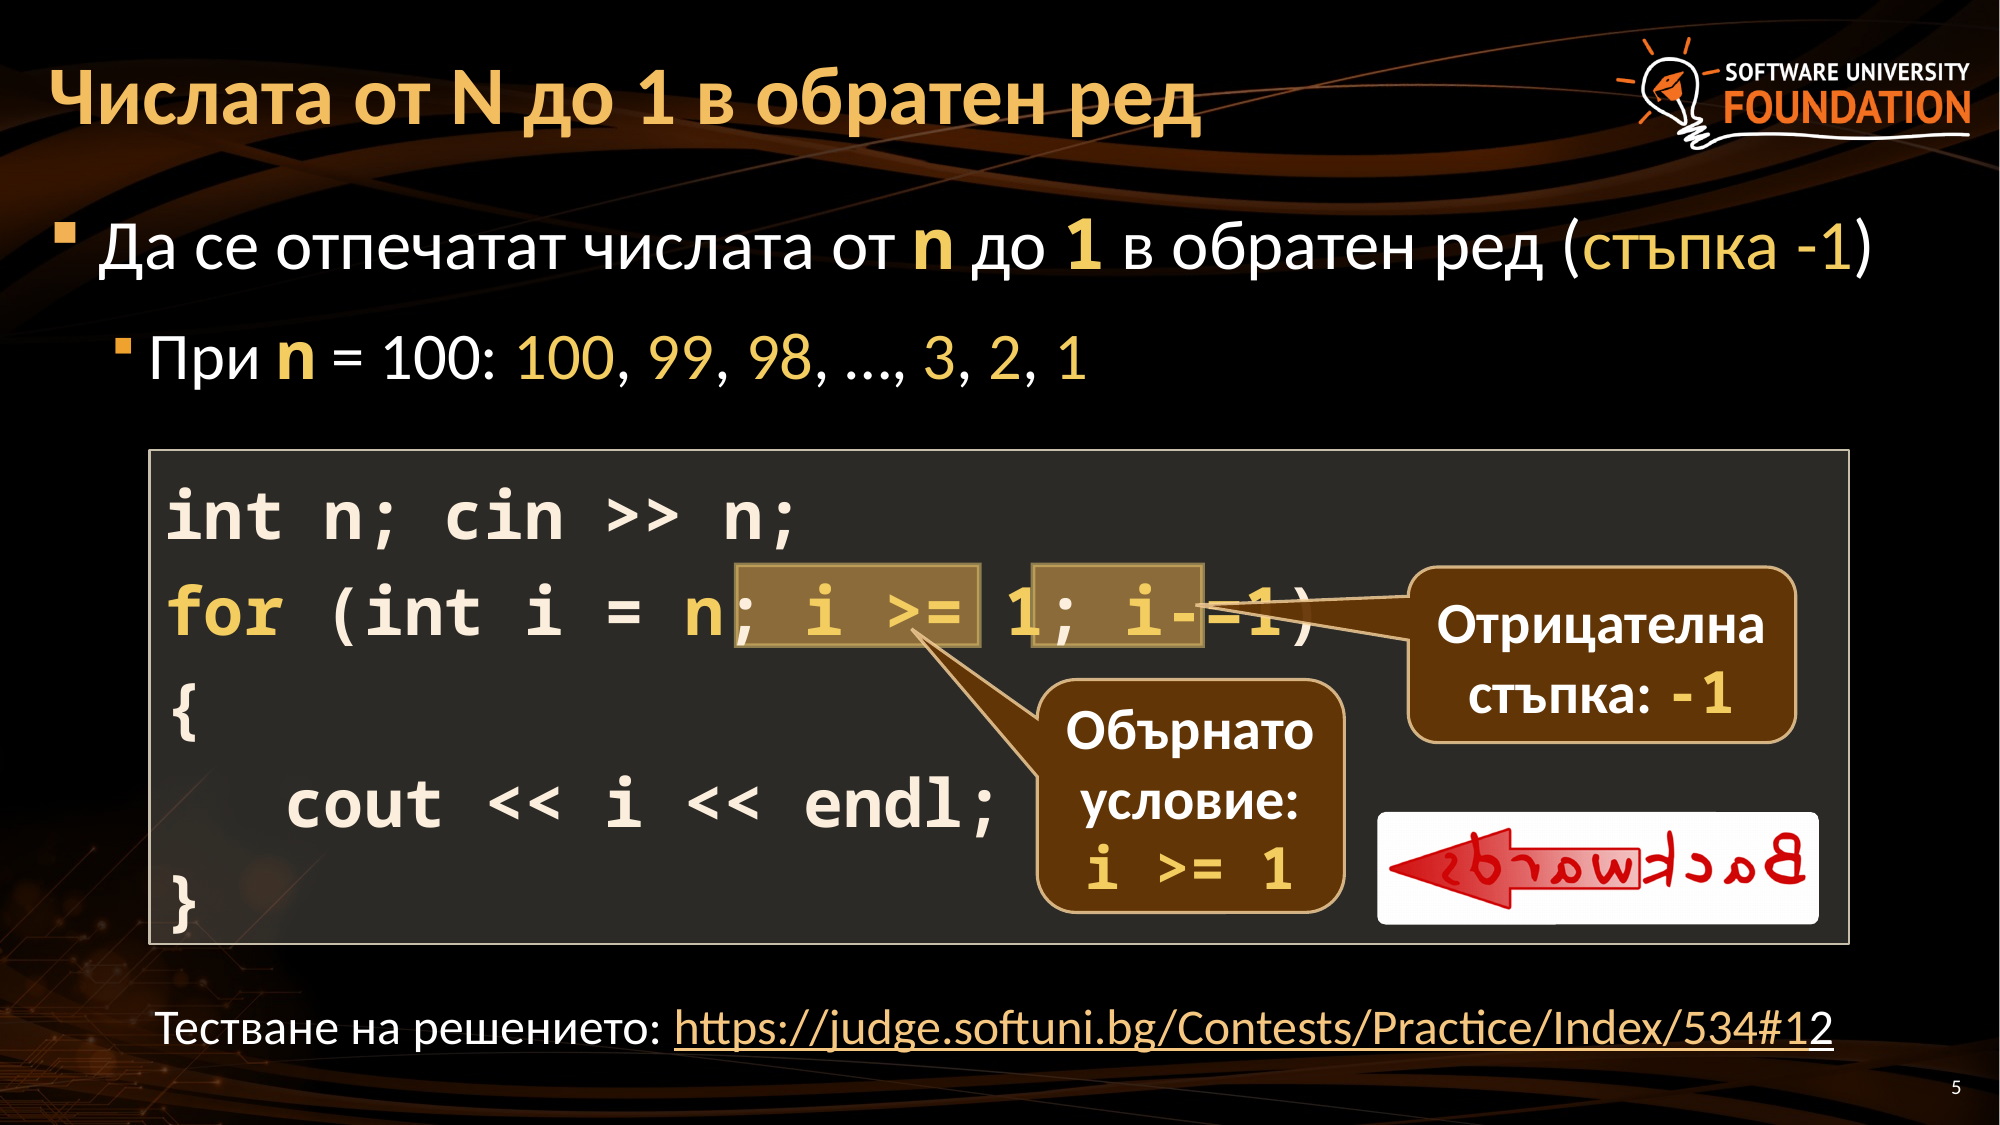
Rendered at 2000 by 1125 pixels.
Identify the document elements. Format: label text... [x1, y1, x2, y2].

picture [0, 0, 2000, 1125]
text_box int n; cin >> n; for (int i = n; i >= 1; i-=1) { cout << i << endl; } [149, 449, 1850, 945]
text_box Обърнато условие: i >= 1 [910, 628, 1346, 914]
text_box Отрицателна стъпка: -1 [1195, 565, 1797, 744]
list Да се отпечатат числата от n до 1 в обратен ред (стъпка -1) При n = 100: 100, 99, 98, …, 3, 2, 1 [31, 188, 1968, 1103]
text_box Тестване на решението: https://judge.softuni.bg/Contests/Practice/Index/534#12 [124, 987, 1875, 1063]
title Числата от N до 1 в обратен ред [30, 6, 1602, 189]
